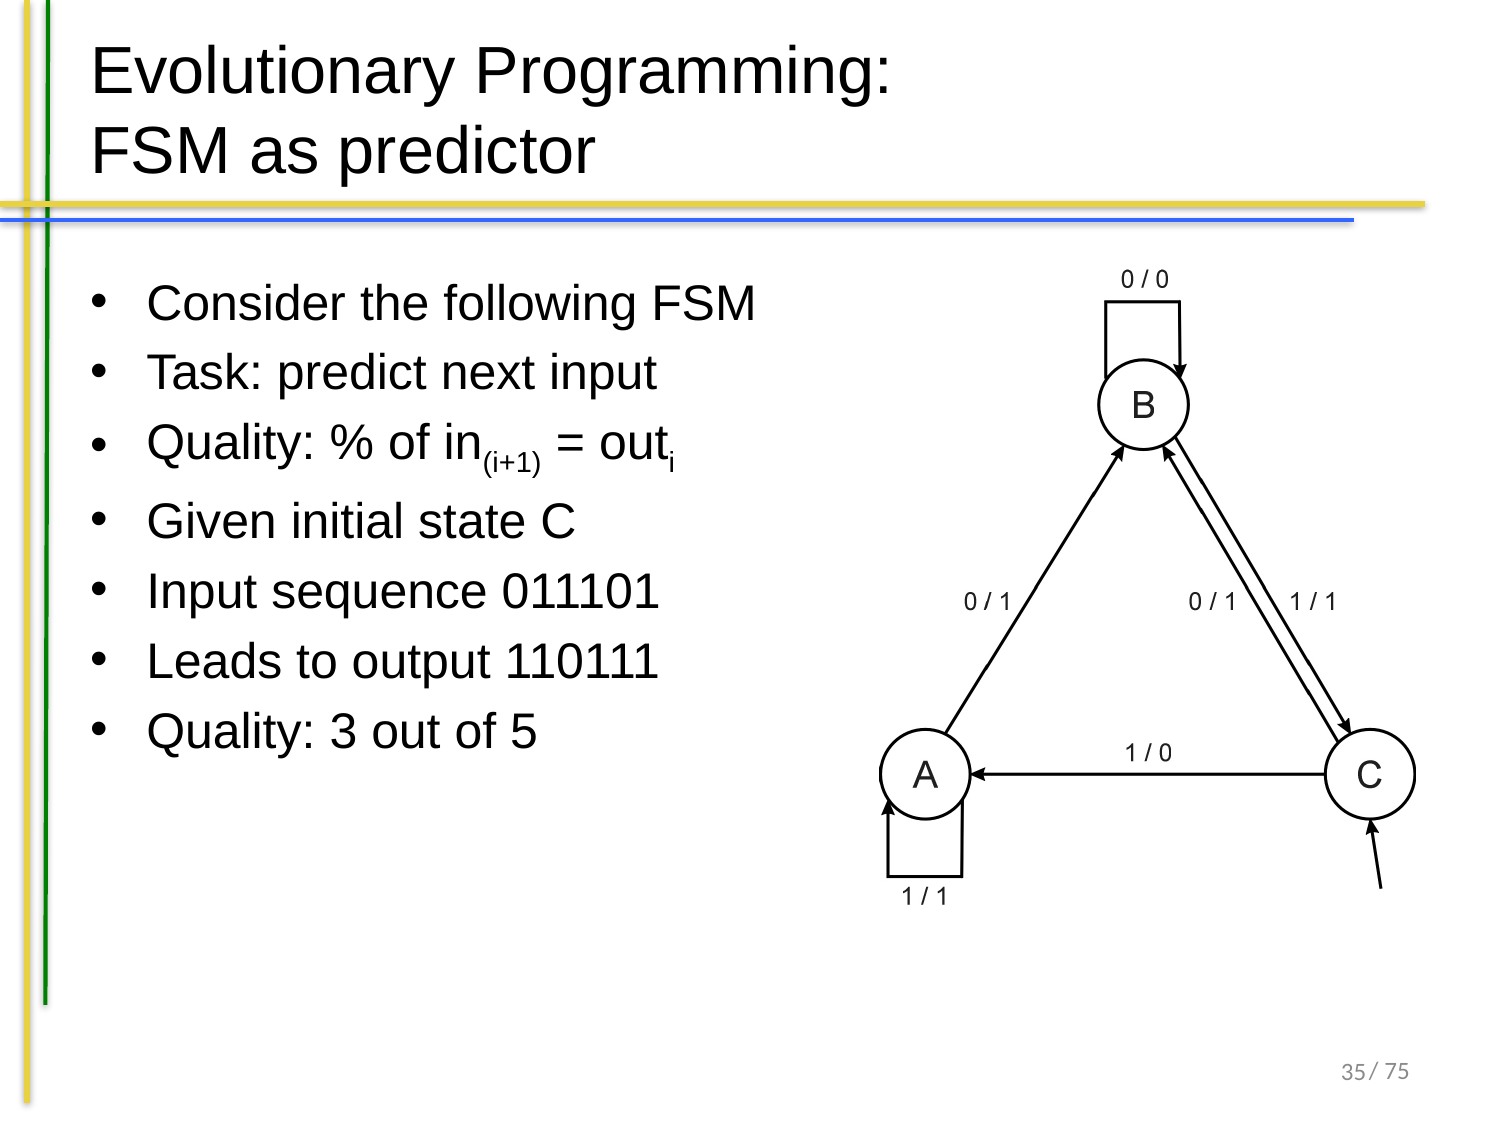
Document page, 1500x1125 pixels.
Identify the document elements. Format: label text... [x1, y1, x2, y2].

slide_number 35 [1256, 1040, 1382, 1100]
title Evolutionary Programming: FSM as predictor [75, 12, 1425, 201]
picture [879, 268, 1416, 906]
list Consider the following FSM Task: predict next input Quality: % of in(i+1) = outi Given initial state C Input sequence 011101 Leads to output 110111 Quality: 3 out of 5 [75, 262, 1425, 1005]
